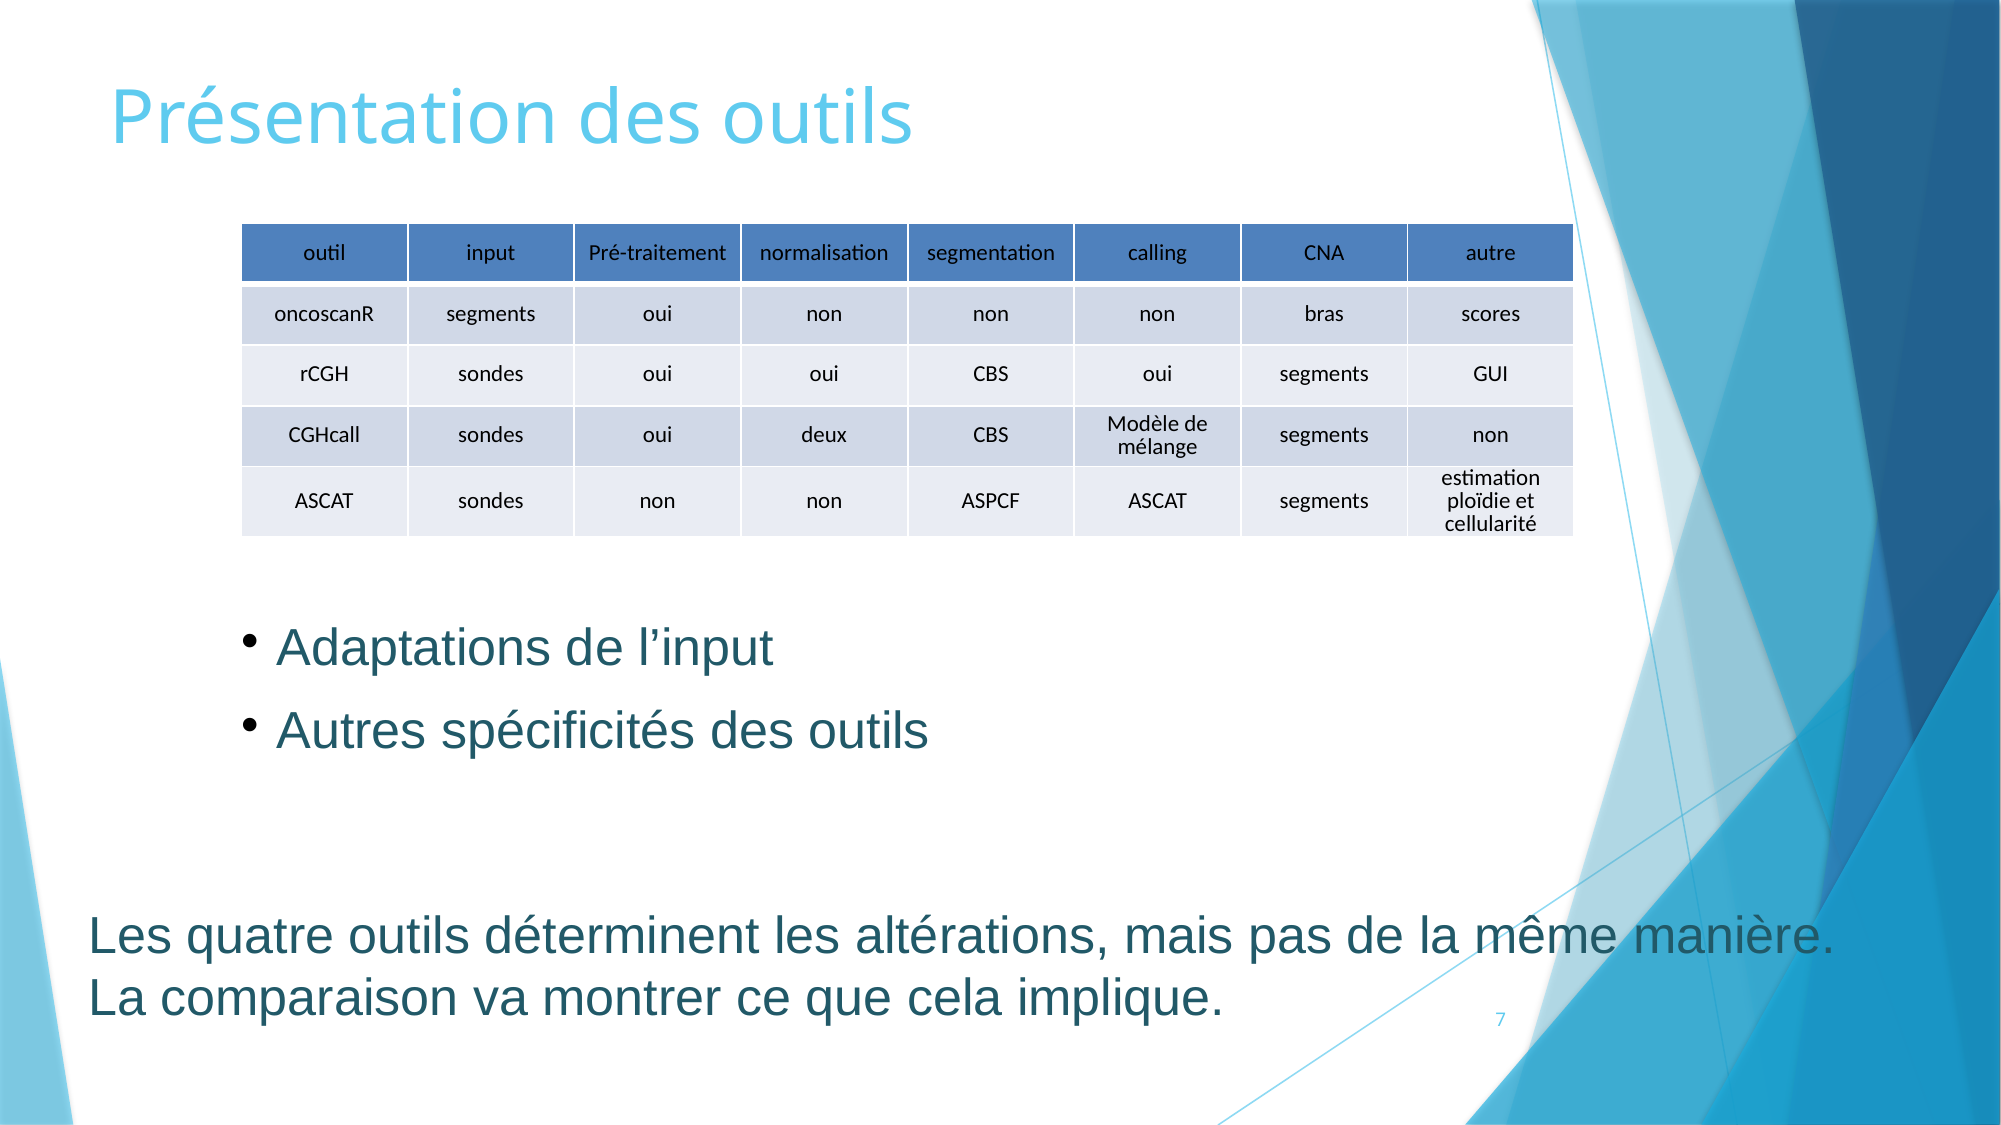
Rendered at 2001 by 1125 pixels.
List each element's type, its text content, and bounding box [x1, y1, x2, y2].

table_cell scores [1408, 287, 1573, 344]
table_cell segments [1242, 346, 1407, 405]
table_cell non [1408, 407, 1573, 466]
title Présentation des outils [109, 68, 1520, 285]
text_box Les quatre outils déterminent les altérations, mais pas de la même manière. La comparaison va montrer ce que cela implique. [88, 870, 1862, 1057]
table_cell CBS [909, 346, 1073, 405]
table_header Pré-traitement [575, 224, 740, 281]
table_cell sondes [409, 407, 573, 466]
table_cell oui [575, 346, 740, 405]
table_cell rCGH [242, 346, 407, 405]
table_cell non [575, 467, 740, 536]
table_header autre [1408, 224, 1573, 281]
table_header normalisation [742, 224, 907, 281]
table_header segmentation [909, 224, 1073, 281]
table_cell Modèle de mélange [1075, 407, 1240, 466]
table_cell segments [1242, 407, 1407, 466]
table_cell oui [575, 287, 740, 344]
table_cell non [909, 287, 1073, 344]
table_cell sondes [409, 346, 573, 405]
table_cell CBS [909, 407, 1073, 466]
table_cell segments [409, 287, 573, 344]
table_cell sondes [409, 467, 573, 536]
slide_number 7 [1409, 991, 1521, 1051]
table_cell segments [1242, 467, 1407, 536]
table_cell bras [1242, 287, 1407, 344]
table_cell ASCAT [1075, 467, 1240, 536]
table_cell deux [742, 407, 907, 466]
table_cell oui [1075, 346, 1240, 405]
table_cell ASCAT [242, 467, 407, 536]
table_cell oui [742, 346, 907, 405]
table_header input [409, 224, 573, 281]
table_cell ASPCF [909, 467, 1073, 536]
table_header calling [1075, 224, 1240, 281]
table_cell non [742, 287, 907, 344]
table_cell oncoscanR [242, 287, 407, 344]
table_header CNA [1242, 224, 1407, 281]
text_box Adaptations de l’input Autres spécificités des outils [241, 592, 1486, 779]
table_cell non [1075, 287, 1240, 344]
table_cell oui [575, 407, 740, 466]
table_header outil [242, 224, 407, 281]
table_cell CGHcall [242, 407, 407, 466]
table_cell estimation ploïdie et cellularité [1408, 467, 1573, 536]
table_cell non [742, 467, 907, 536]
table_cell GUI [1408, 346, 1573, 405]
